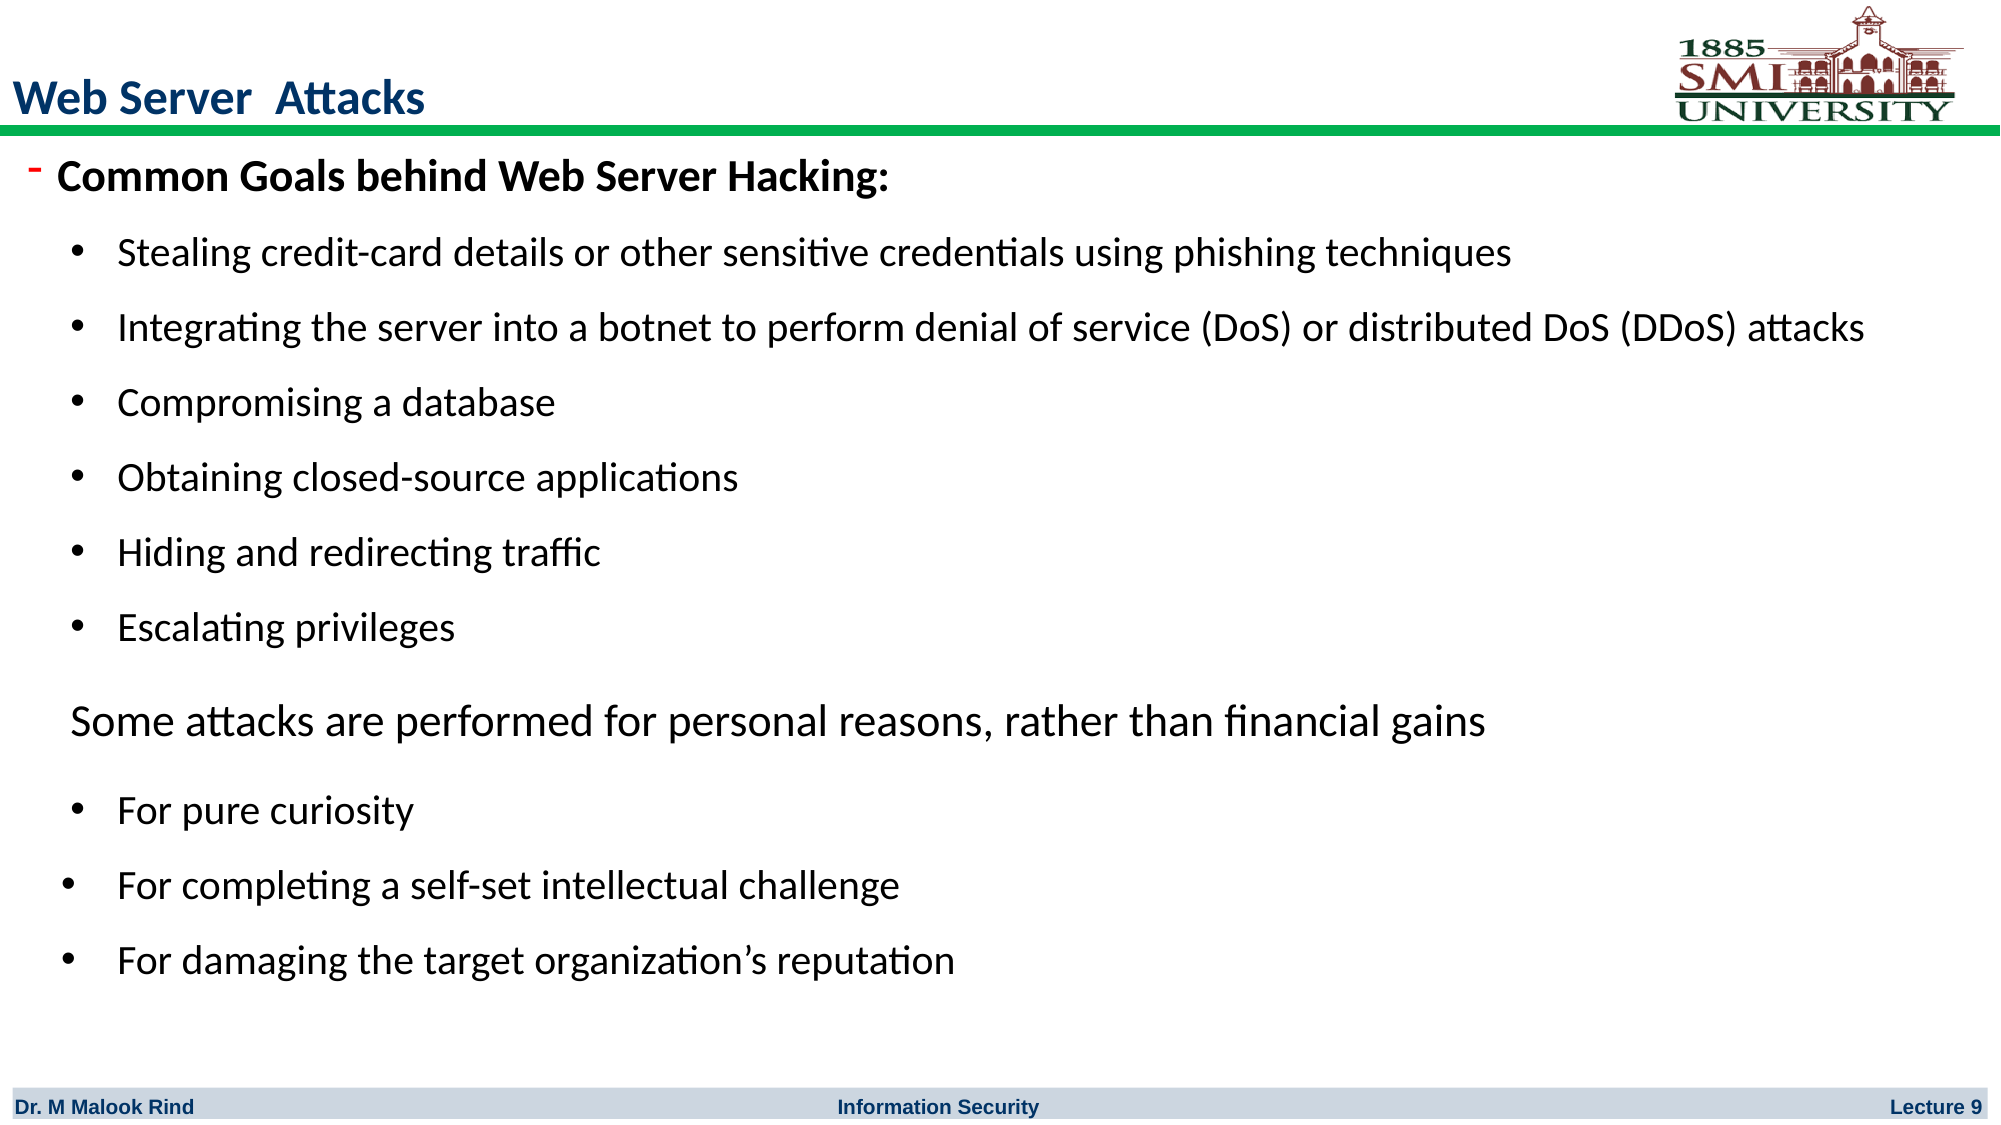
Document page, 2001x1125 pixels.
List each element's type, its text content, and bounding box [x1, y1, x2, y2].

title Web Server Attacks [12, 64, 1660, 125]
text_box Dr. M Malook Rind Information Security Lecture 9 [12, 1091, 1988, 1125]
text_box [0, 125, 2000, 136]
text_box Common Goals behind Web Server Hacking: Stealing credit-card details or other sensitive credentials using phishing techniques Integrating the server into a botnet to perform denial of service (DoS) or distributed DoS (DDoS) attacks Compromising a database Obtaining closed-source applications Hiding and redirecting traffic Escalating privileges Some attacks are performed for personal reasons, rather than financial gains For pure curiosity For completing a self-set intellectual challenge For damaging the target organization’s reputation [12, 137, 1963, 991]
picture [1674, 6, 1995, 126]
text_box [12, 1087, 1988, 1091]
